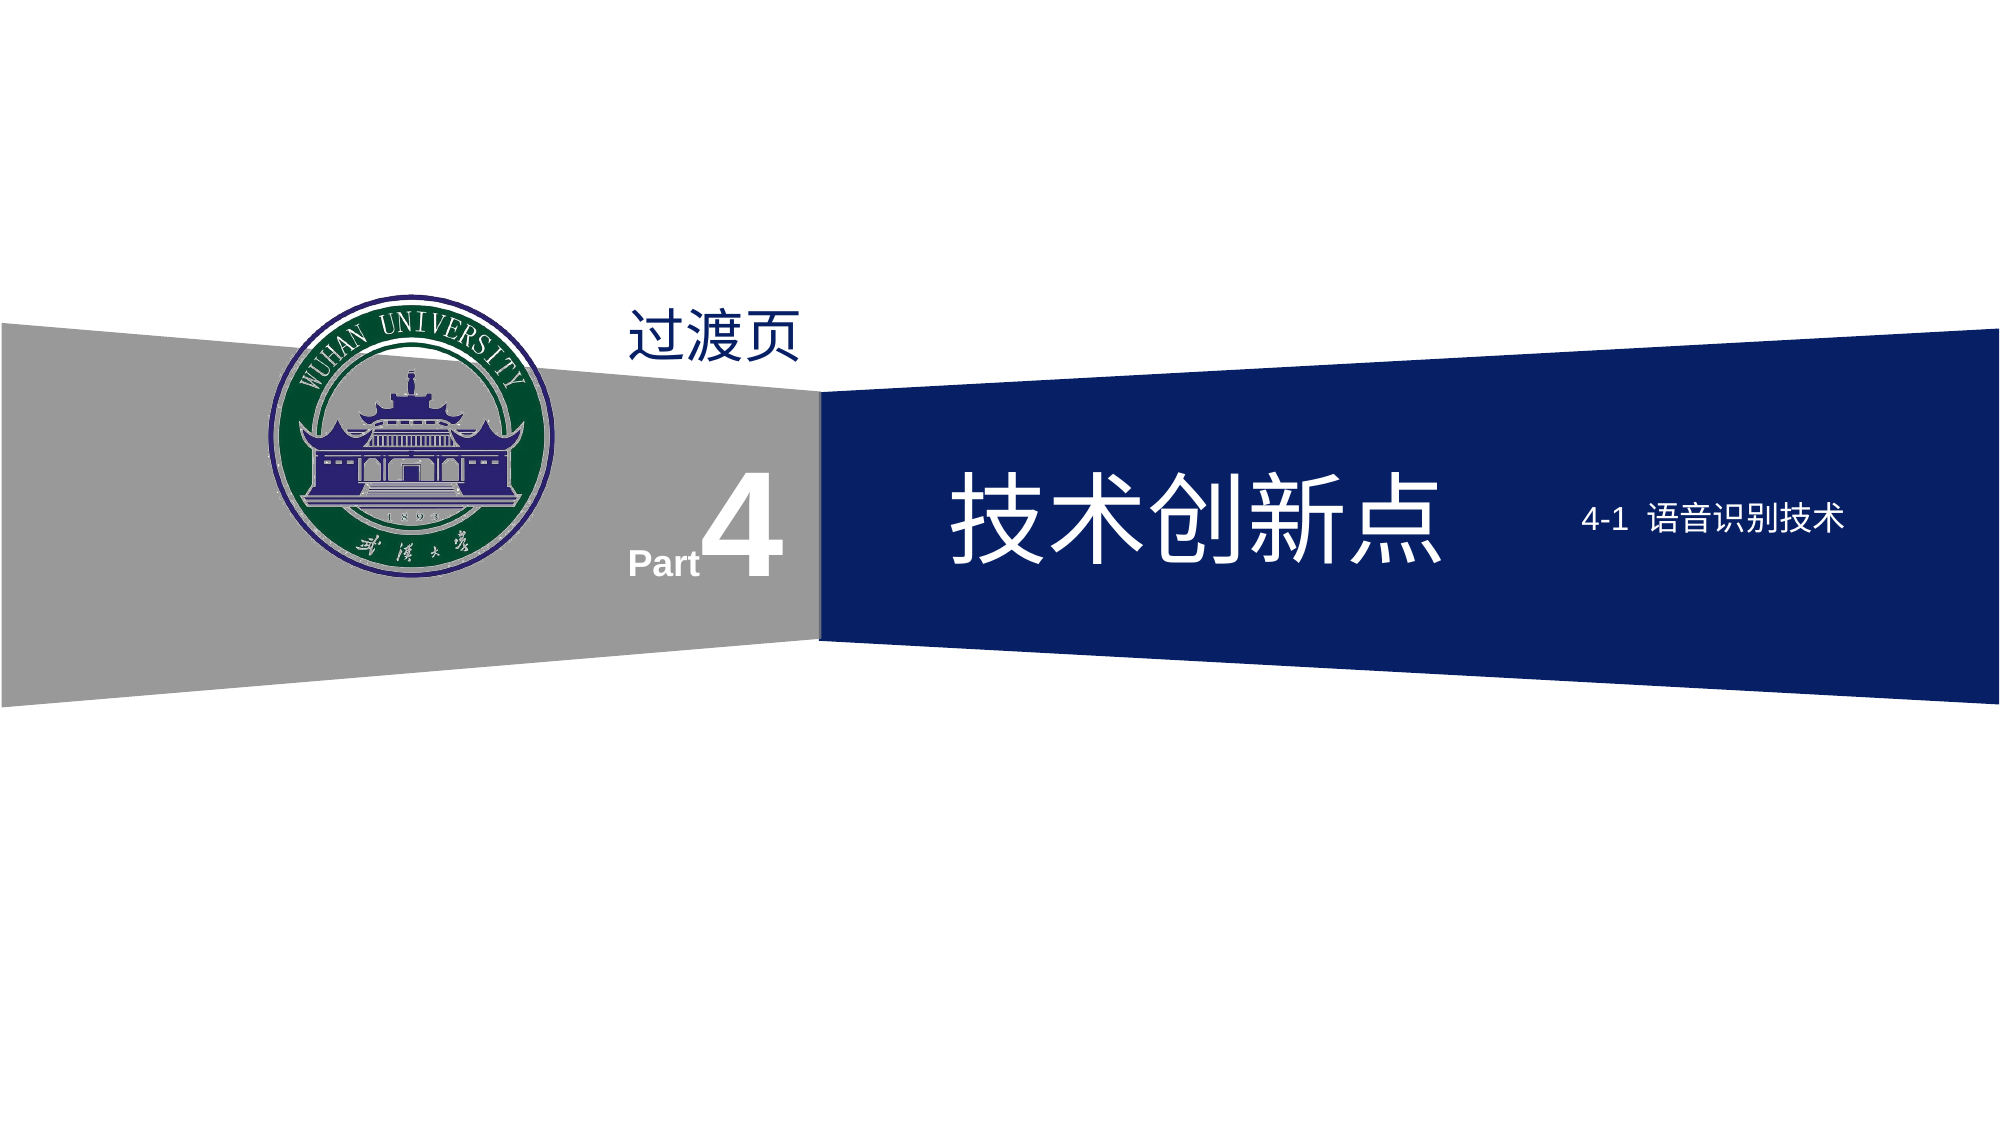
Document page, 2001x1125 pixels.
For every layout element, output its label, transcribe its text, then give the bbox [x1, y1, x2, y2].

text_box 过渡页 [612, 291, 818, 377]
picture [268, 294, 555, 578]
text_box Part4 [612, 419, 799, 614]
text_box 4-1 语音识别技术 [1566, 489, 1861, 545]
text_box 技术创新点 [932, 449, 1463, 585]
